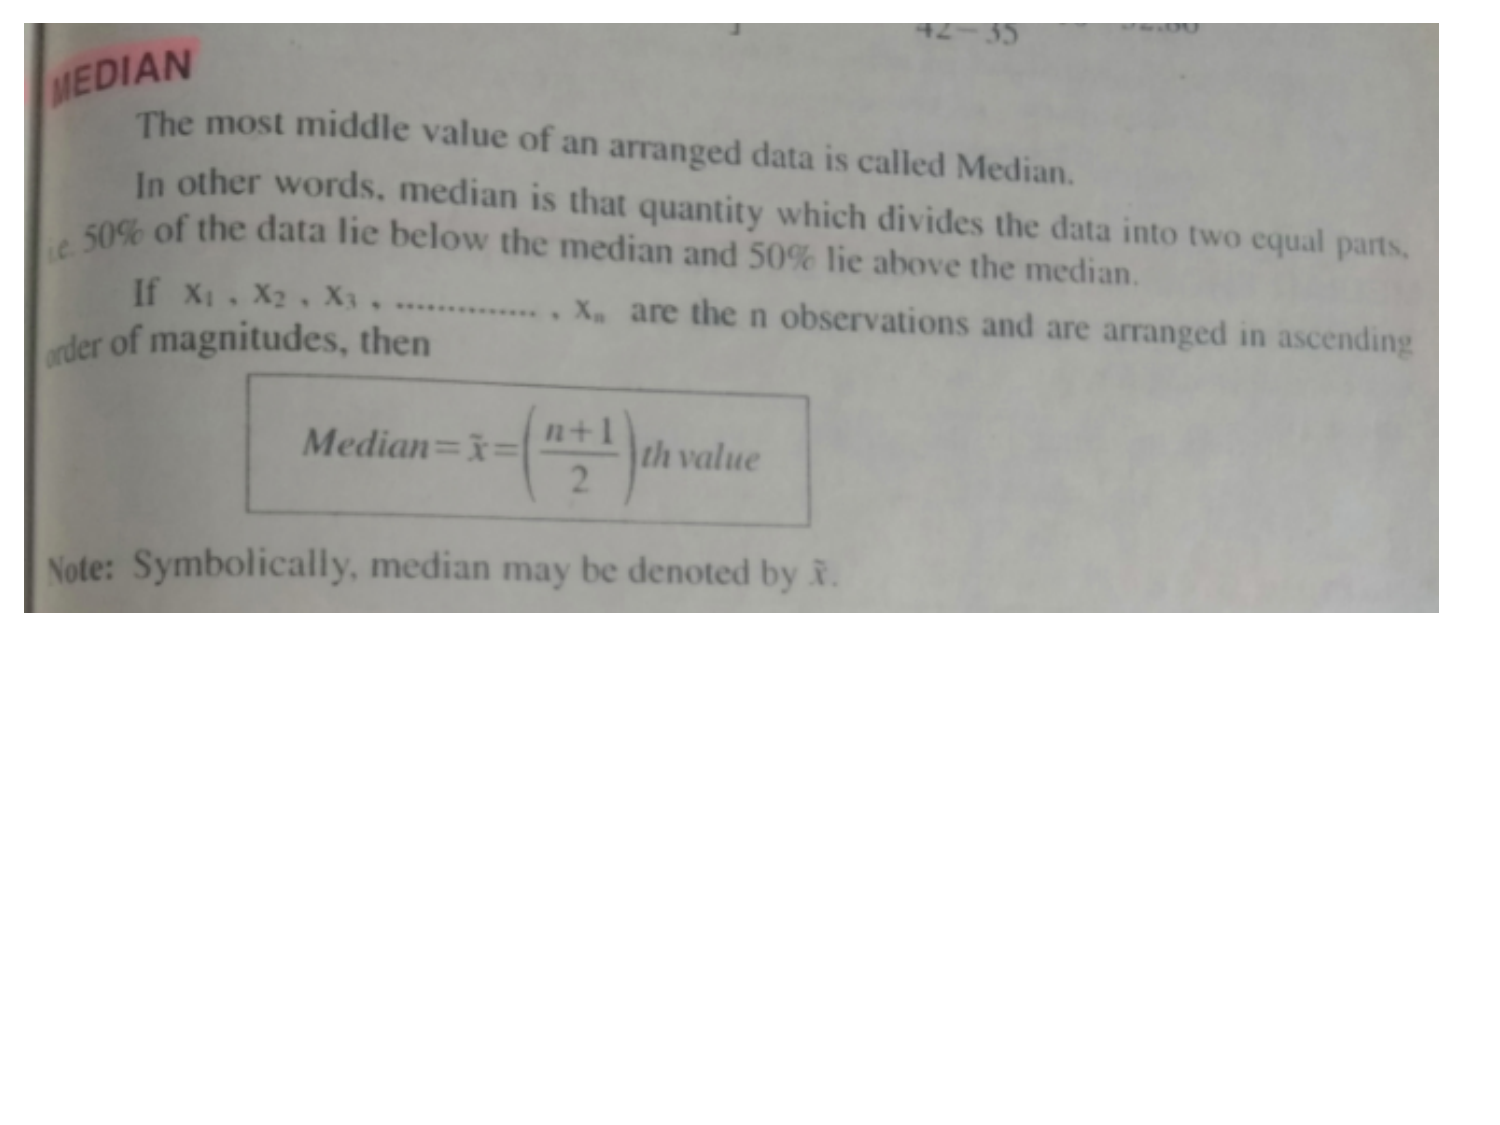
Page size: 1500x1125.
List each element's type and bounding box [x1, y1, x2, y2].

picture [24, 22, 1439, 613]
